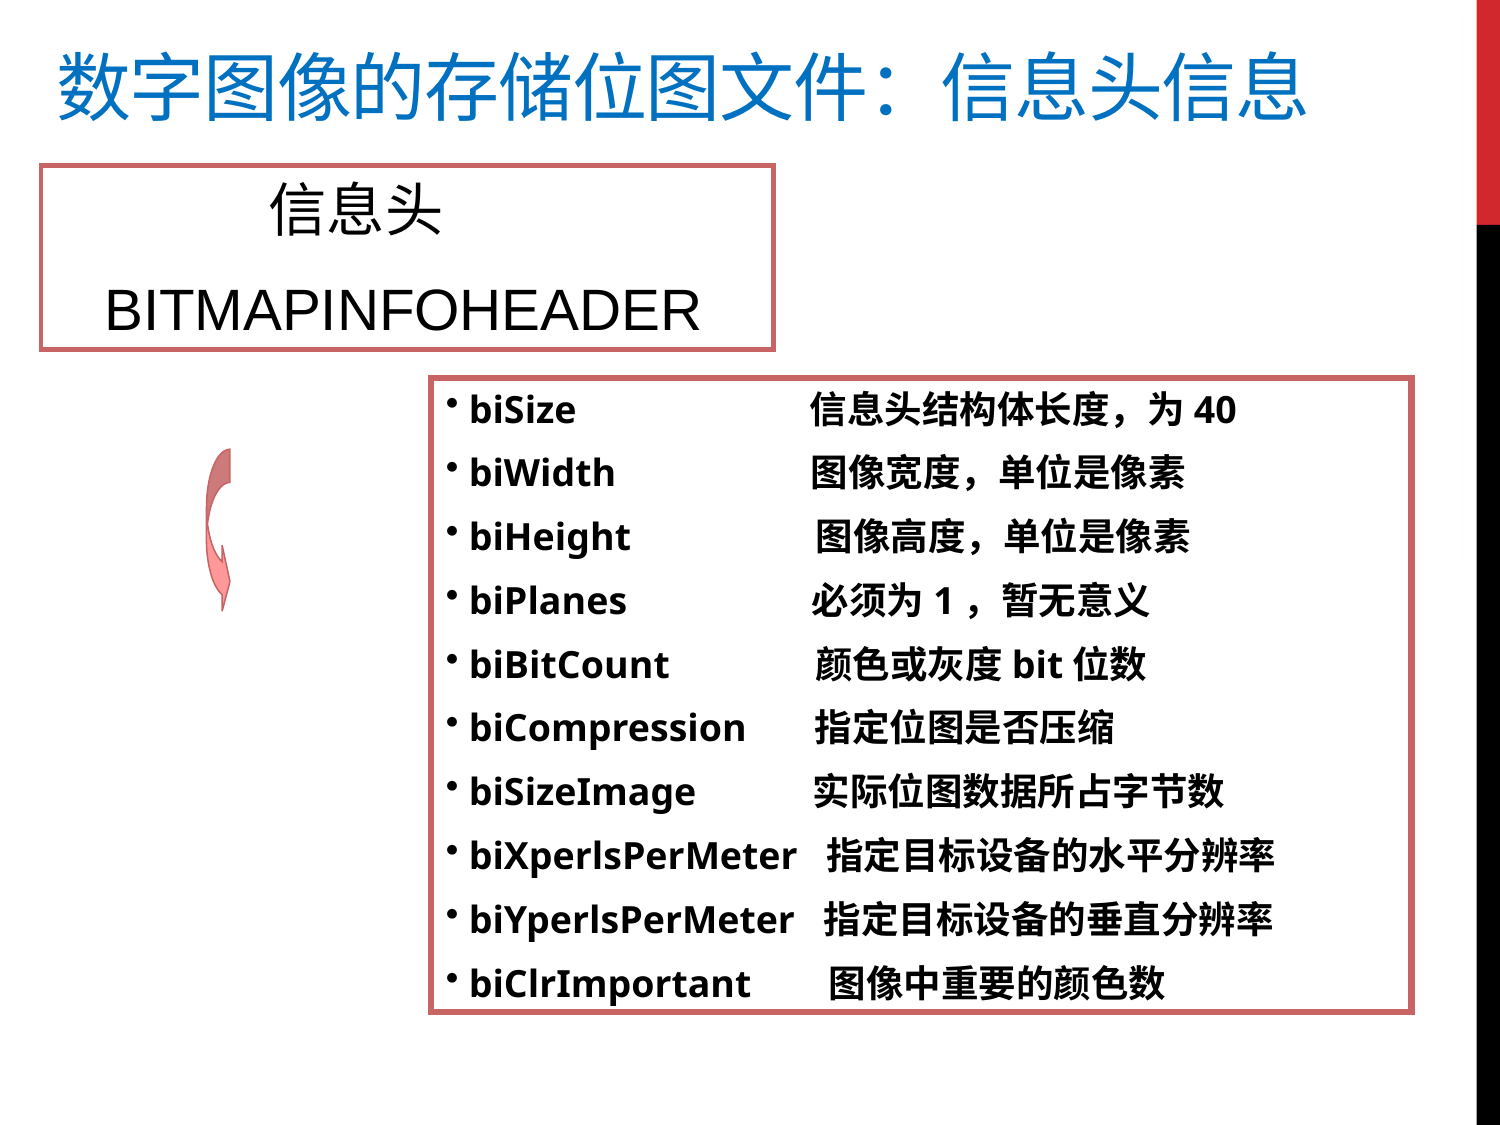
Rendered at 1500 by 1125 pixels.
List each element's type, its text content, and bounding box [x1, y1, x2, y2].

text_box [206, 449, 230, 612]
text_box 信息头 BITMAPINFOHEADER [41, 165, 774, 350]
text_box biSize 信息头结构体长度，为40 biWidth 图像宽度，单位是像素 biHeight 图像高度，单位是像素 biPlanes 必须为1，暂无意义 biBitCount 颜色或灰度bit位数 biCompression 指定位图是否压缩 biSizeImage 实际位图数据所占字节数 biXperlsPerMeter 指定目标设备的水平分辨率 biYperlsPerMeter 指定目标设备的垂直分辨率 biClrImportant 图像中重要的颜色数 [430, 378, 1412, 1012]
text_box [1362, 6, 1462, 576]
title 数字图像的存储位图文件：信息头信息 [41, 23, 1417, 139]
